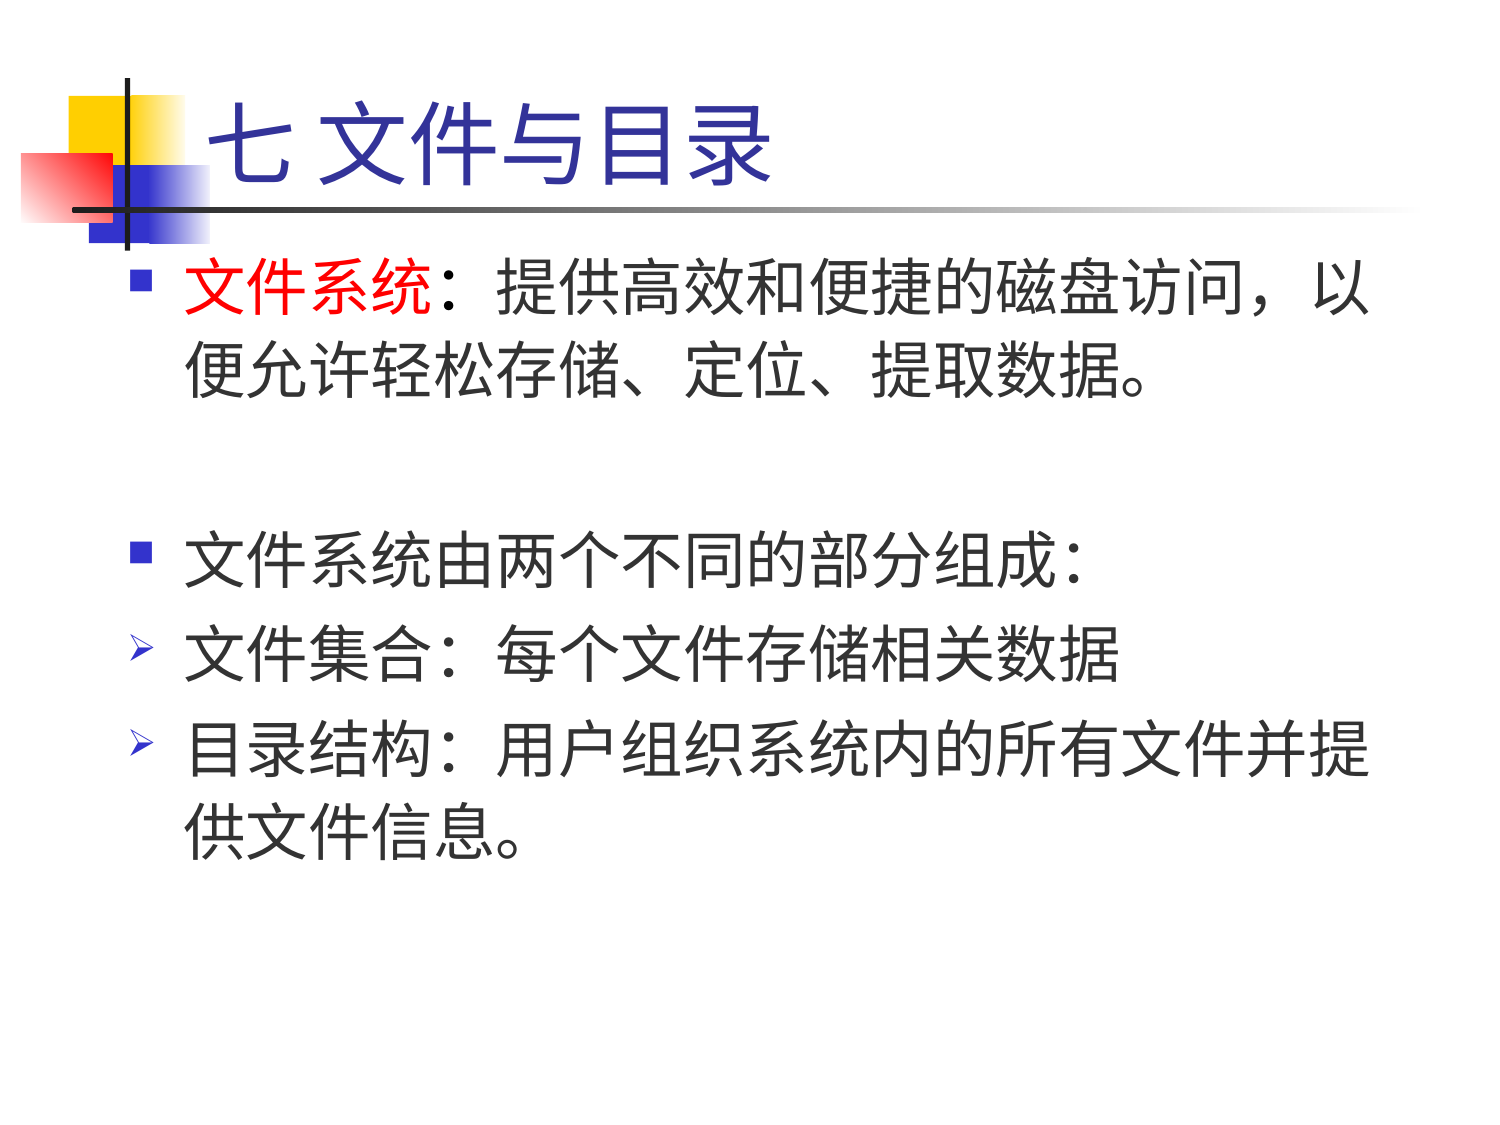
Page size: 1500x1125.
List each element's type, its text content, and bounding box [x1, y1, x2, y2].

title 七 文件与目录 [189, 31, 1468, 205]
text_box 文件系统：提供高效和便捷的磁盘访问，以便允许轻松存储、定位、提取数据。 文件系统由两个不同的部分组成： 文件集合：每个文件存储相关数据 目录结构：用户组织系统内的所有文件并提供文件信息。 [112, 233, 1434, 929]
